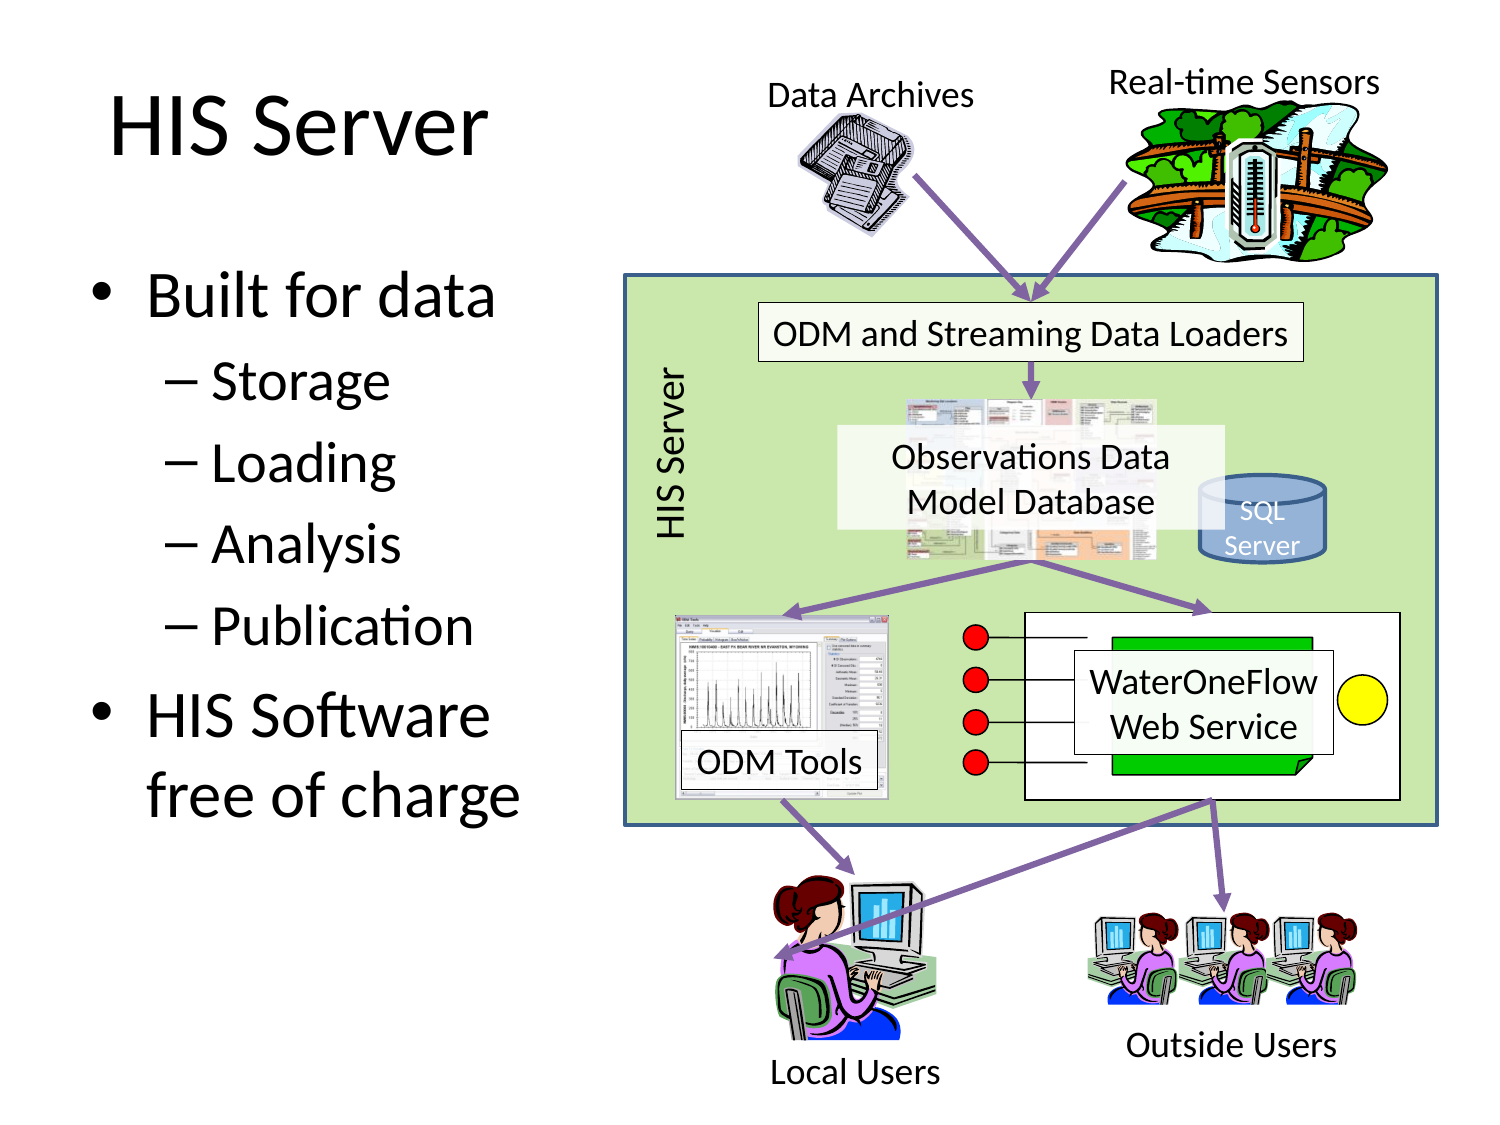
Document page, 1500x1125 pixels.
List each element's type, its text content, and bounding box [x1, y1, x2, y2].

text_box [963, 612, 1401, 801]
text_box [878, 569, 935, 713]
picture [772, 874, 937, 1042]
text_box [780, 800, 857, 875]
text_box SQL Server [1228, 472, 1328, 565]
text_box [914, 174, 1126, 398]
picture [1087, 912, 1358, 1006]
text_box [1095, 569, 1149, 677]
text_box HIS Server [634, 351, 700, 556]
text_box ODM and Streaming Data Loaders [1129, 301, 1304, 362]
text_box Outside Users [1111, 1014, 1353, 1073]
text_box [623, 273, 909, 827]
text_box Data Archives [752, 62, 990, 123]
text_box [936, 799, 1225, 959]
title HIS Server [37, 24, 563, 213]
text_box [837, 399, 1226, 560]
picture [797, 112, 915, 238]
text_box [1129, 273, 1439, 827]
text_box Local Users [755, 1039, 956, 1100]
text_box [674, 615, 890, 801]
text_box [862, 569, 1090, 827]
text_box ODM and Streaming Data Loaders [758, 301, 909, 362]
list Built for data Storage Loading Analysis Publication HIS Software free of charge [75, 243, 563, 986]
picture [1124, 99, 1390, 263]
text_box Real-time Sensors [1093, 49, 1396, 110]
